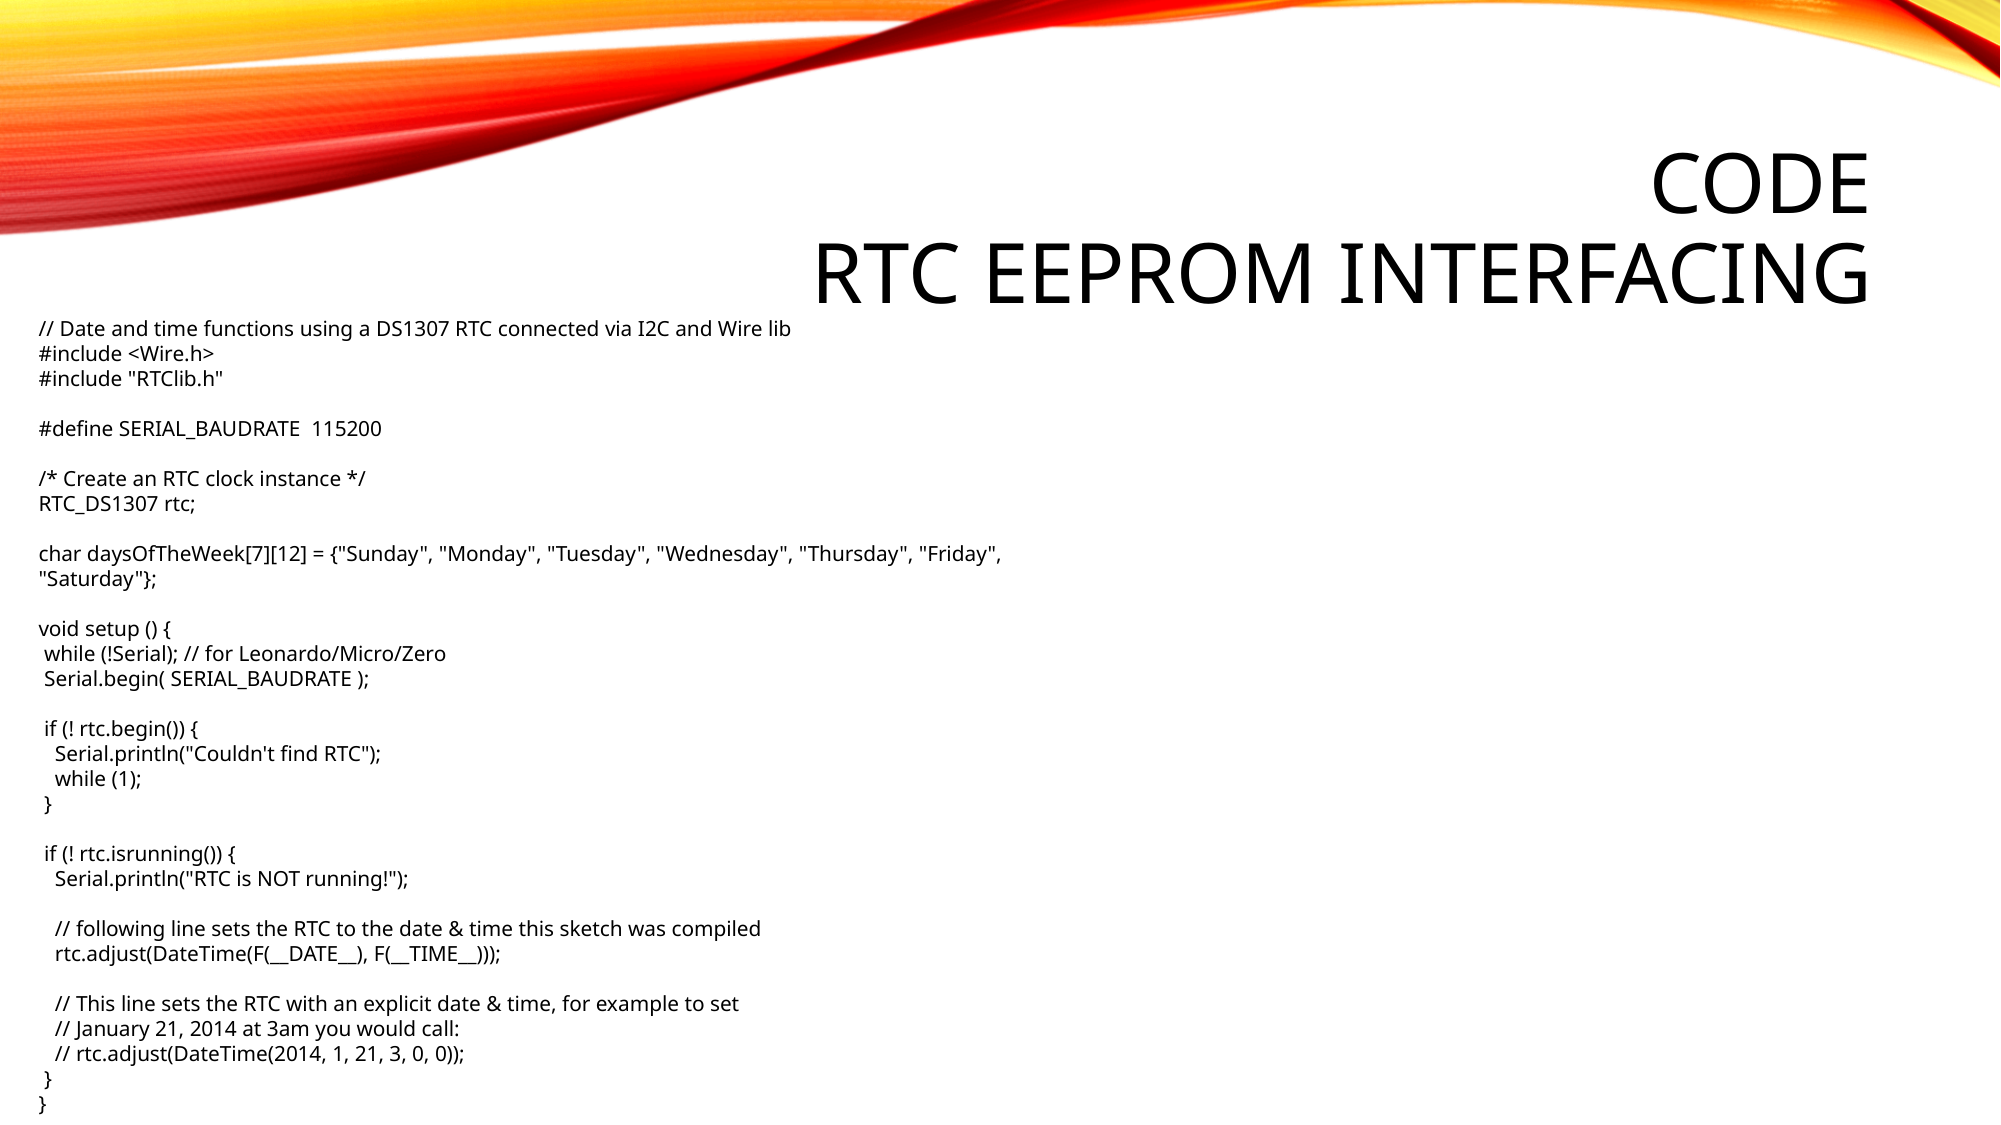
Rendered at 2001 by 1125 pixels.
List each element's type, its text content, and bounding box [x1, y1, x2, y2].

text_box // Date and time functions using a DS1307 RTC connected via I2C and Wire lib #include <Wire.h> #include "RTClib.h" #define SERIAL_BAUDRATE 115200 /* Create an RTC clock instance */ RTC_DS1307 rtc; char daysOfTheWeek[7][12] = {"Sunday", "Monday", "Tuesday", "Wednesday", "Thursday", "Friday", "Saturday"}; void setup () { while (!Serial); // for Leonardo/Micro/Zero Serial.begin( SERIAL_BAUDRATE ); if (! rtc.begin()) { Serial.println("Couldn't find RTC"); while (1); } if (! rtc.isrunning()) { Serial.println("RTC is NOT running!"); // following line sets the RTC to the date & time this sketch was compiled rtc.adjust(DateTime(F(__DATE__), F(__TIME__))); // This line sets the RTC with an explicit date & time, for example to set // January 21, 2014 at 3am you would call: // rtc.adjust(DateTime(2014, 1, 21, 3, 0, 0)); } } [23, 308, 1024, 1123]
picture [0, 0, 2000, 237]
title Code RTC EEPROM Interfacing [474, 125, 1888, 338]
